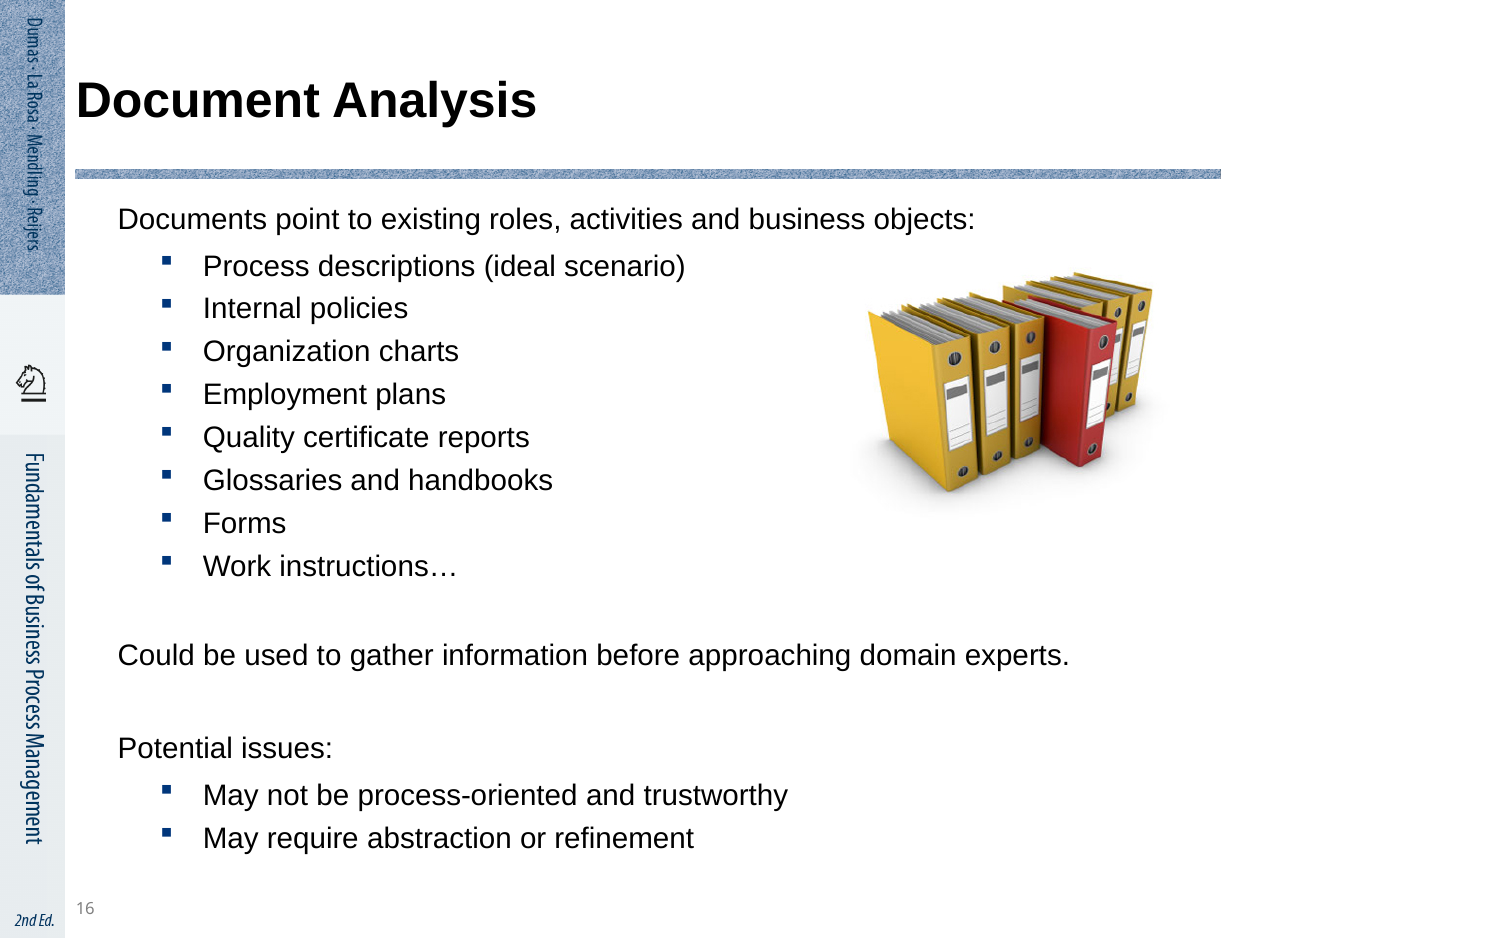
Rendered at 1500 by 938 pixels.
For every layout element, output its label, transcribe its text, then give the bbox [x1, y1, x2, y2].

title Document Analysis [75, 22, 1198, 172]
list Documents point to existing roles, activities and business objects: Process descriptions (ideal scenario) Internal policies Organization charts Employment plans Quality certificate reports Glossaries and handbooks Forms Work instructions… Could be used to gather information before approaching domain experts. Potential issues: May not be process-oriented and trustworthy May require abstraction or refinement [117, 192, 1306, 866]
picture [0, 0, 65, 938]
slide_number 16 [75, 887, 223, 931]
picture [75, 169, 1221, 179]
picture [826, 245, 1204, 529]
